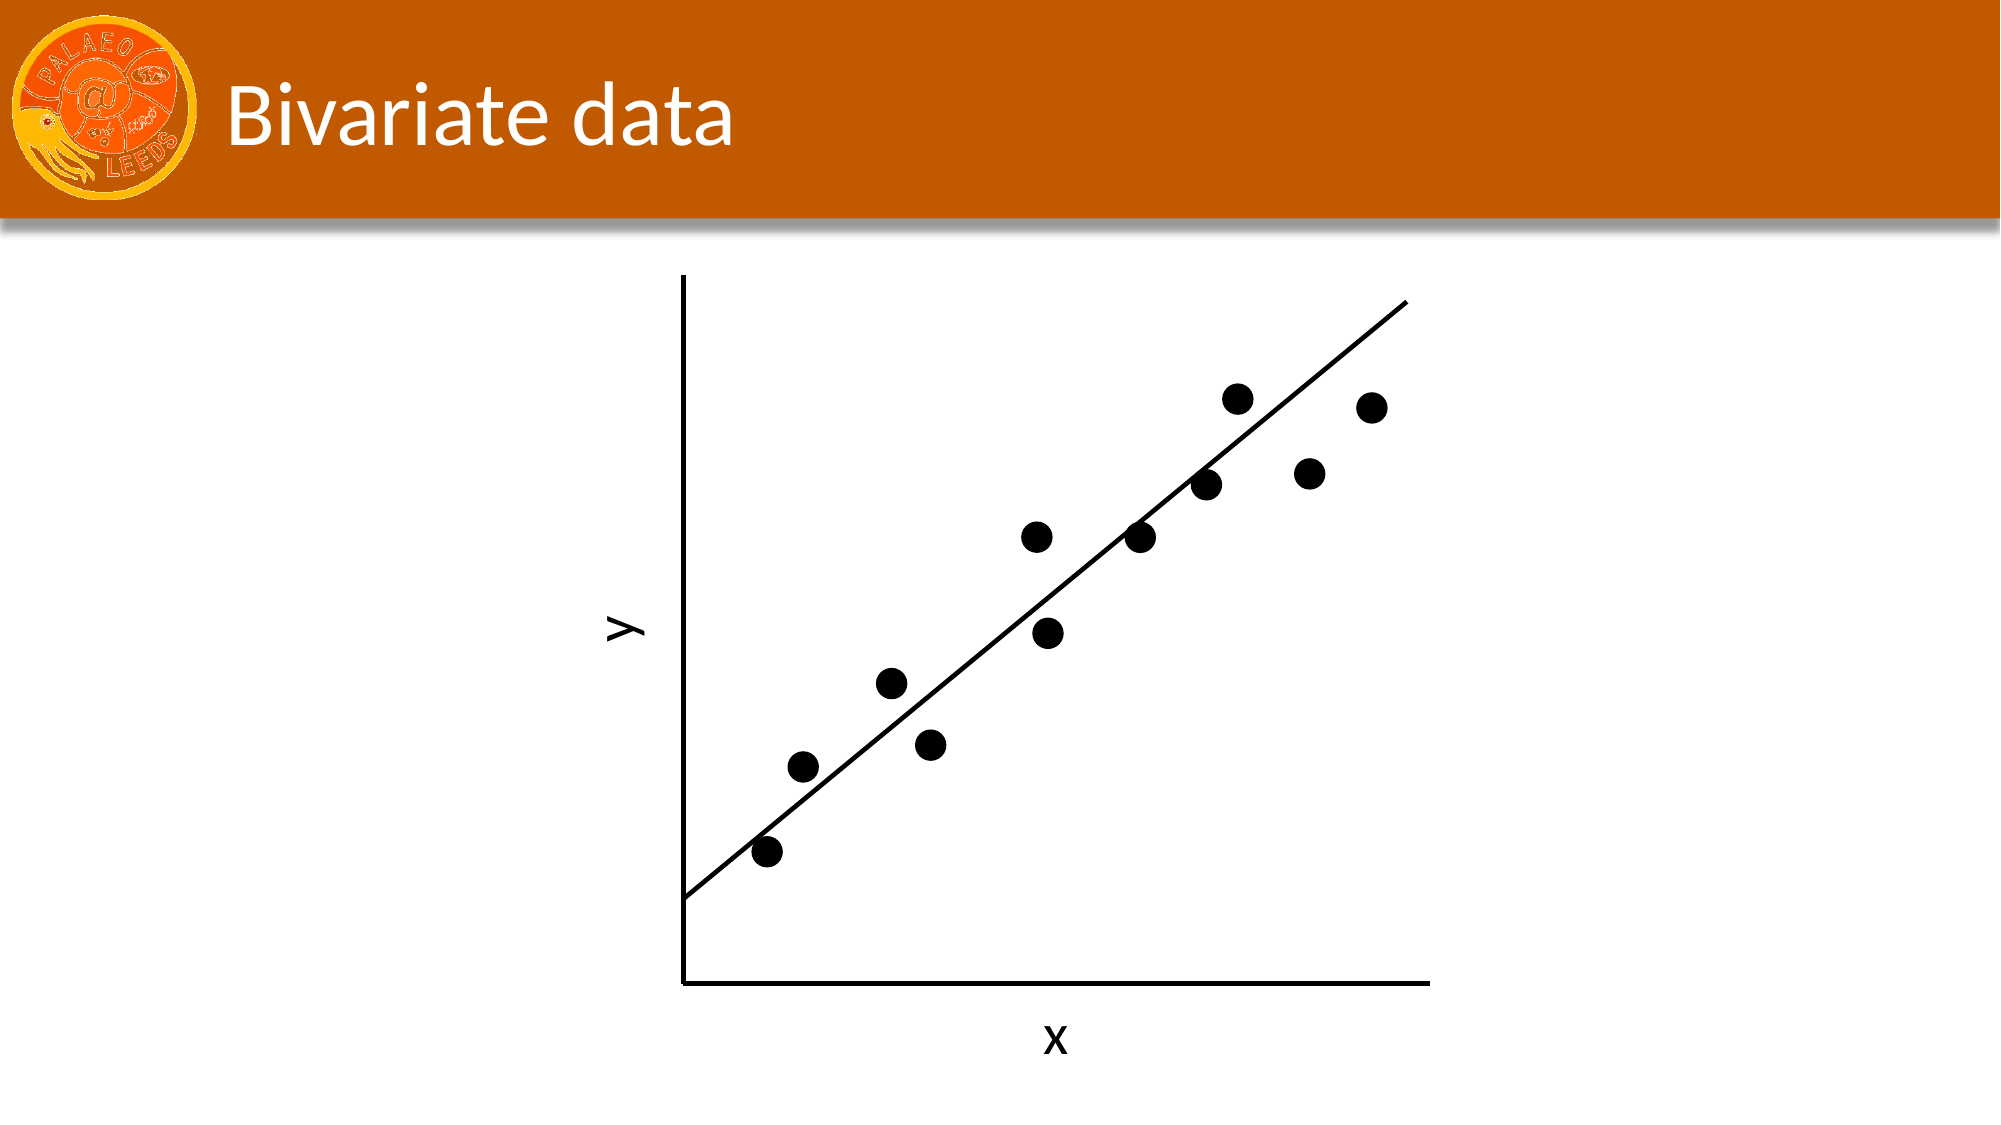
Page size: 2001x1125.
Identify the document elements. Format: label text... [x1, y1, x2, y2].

picture [11, 15, 197, 200]
text_box Bivariate data [210, 17, 2000, 201]
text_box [751, 383, 1388, 868]
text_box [570, 274, 1430, 1075]
text_box [0, 0, 2000, 219]
